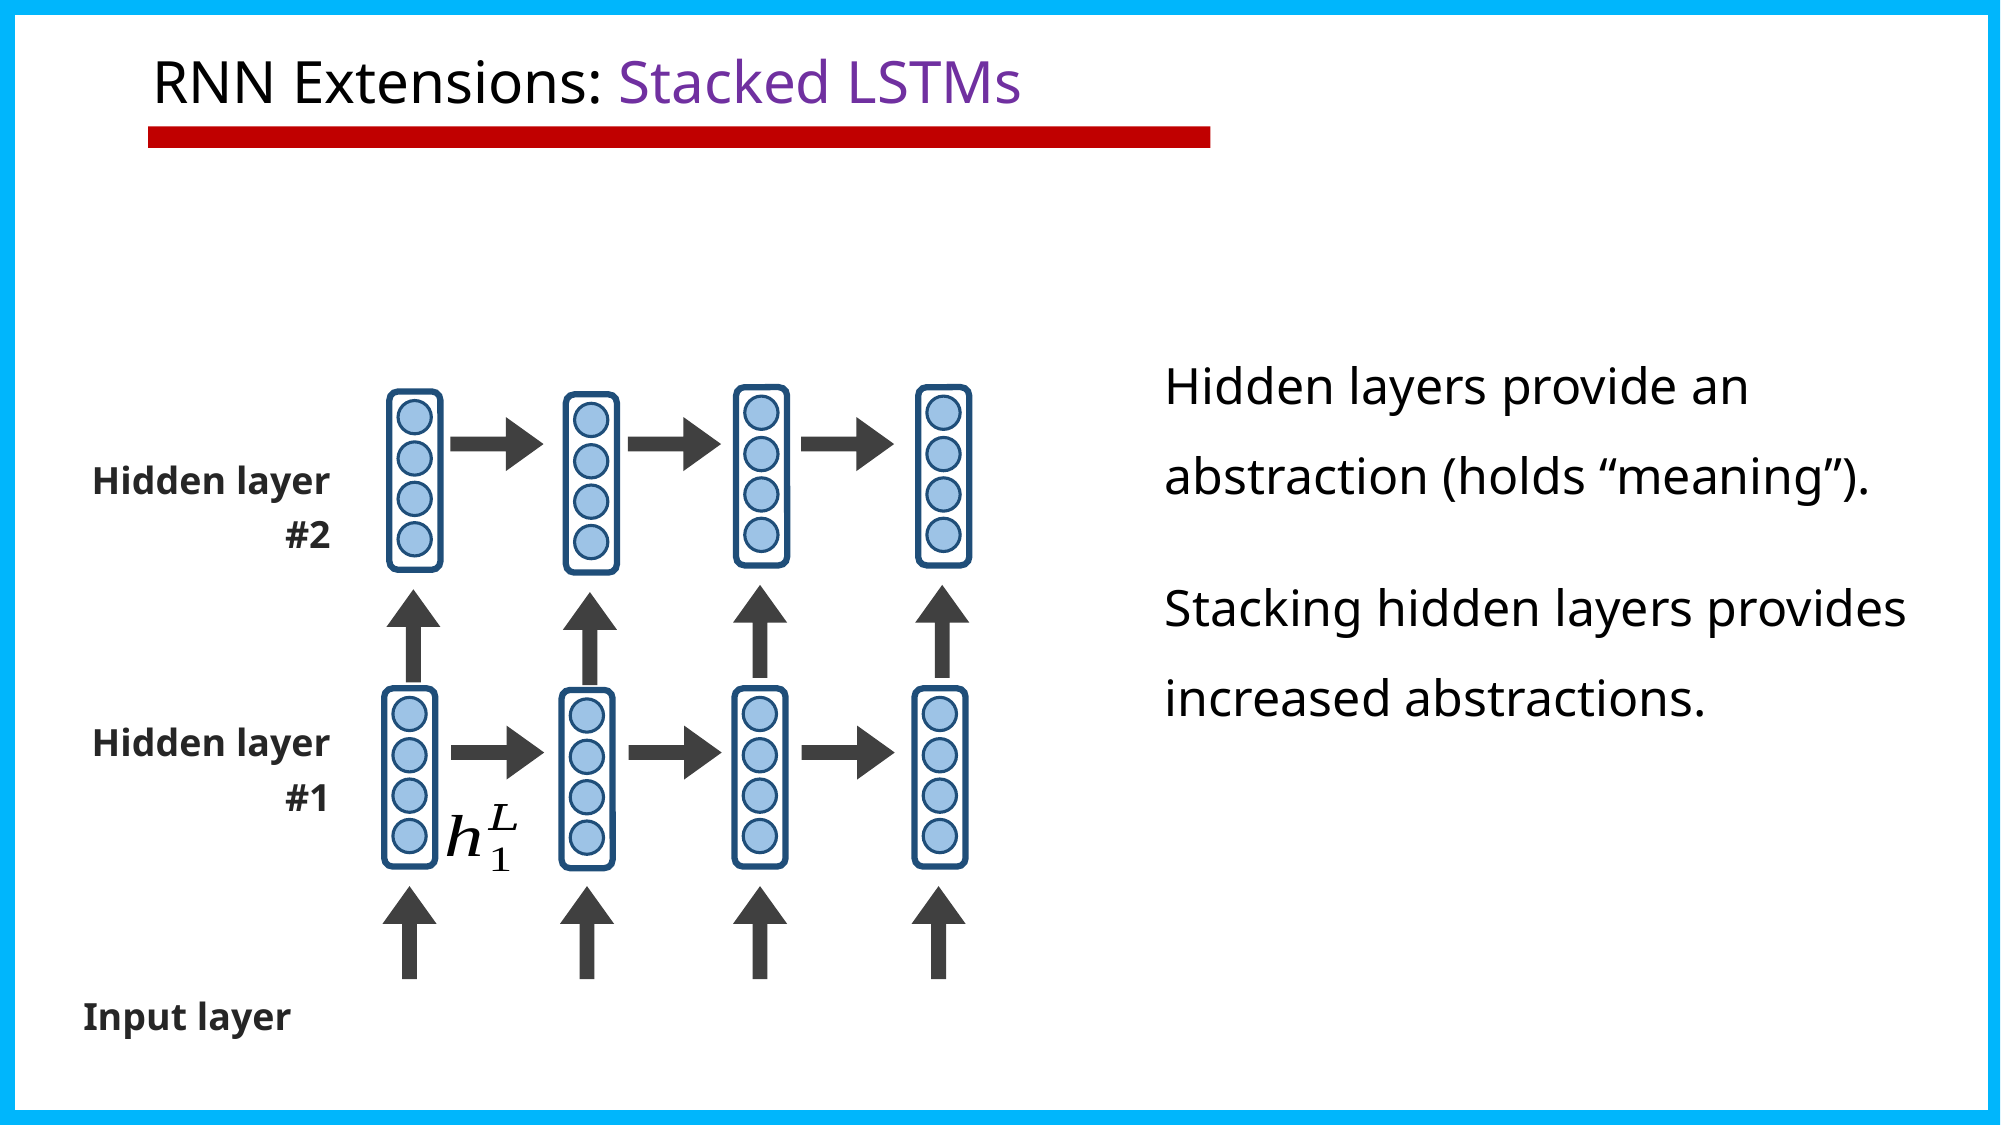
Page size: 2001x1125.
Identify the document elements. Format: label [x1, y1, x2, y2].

text_box [558, 884, 617, 981]
text_box [38, 702, 1030, 805]
text_box [731, 884, 790, 981]
text_box [731, 583, 790, 679]
text_box [913, 583, 972, 679]
title [137, 45, 1605, 236]
text_box [55, 976, 307, 1055]
text_box [38, 415, 1033, 518]
text_box [384, 587, 443, 684]
text_box [380, 884, 439, 981]
text_box [147, 125, 1211, 149]
text_box [909, 884, 968, 981]
text_box [560, 590, 619, 687]
text_box [1149, 317, 1928, 980]
